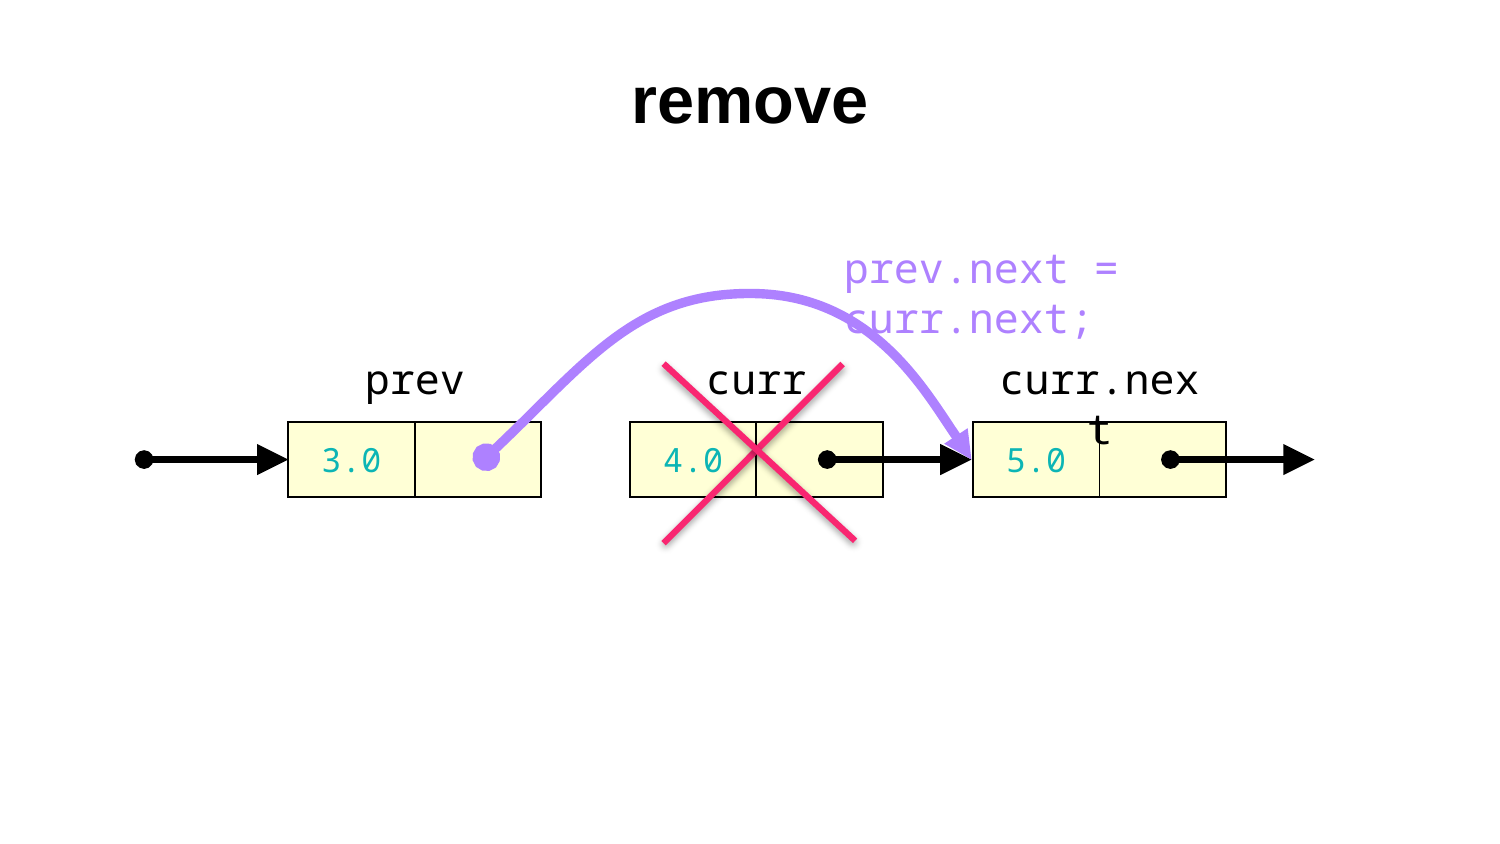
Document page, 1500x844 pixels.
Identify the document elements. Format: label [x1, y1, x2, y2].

table_header [289, 423, 414, 496]
table_header [974, 461, 1099, 496]
table_header [631, 458, 663, 496]
table_header [856, 463, 882, 496]
table_header [1100, 461, 1225, 496]
text_box [288, 234, 1370, 544]
title [75, 41, 1425, 152]
table_header [416, 423, 540, 496]
